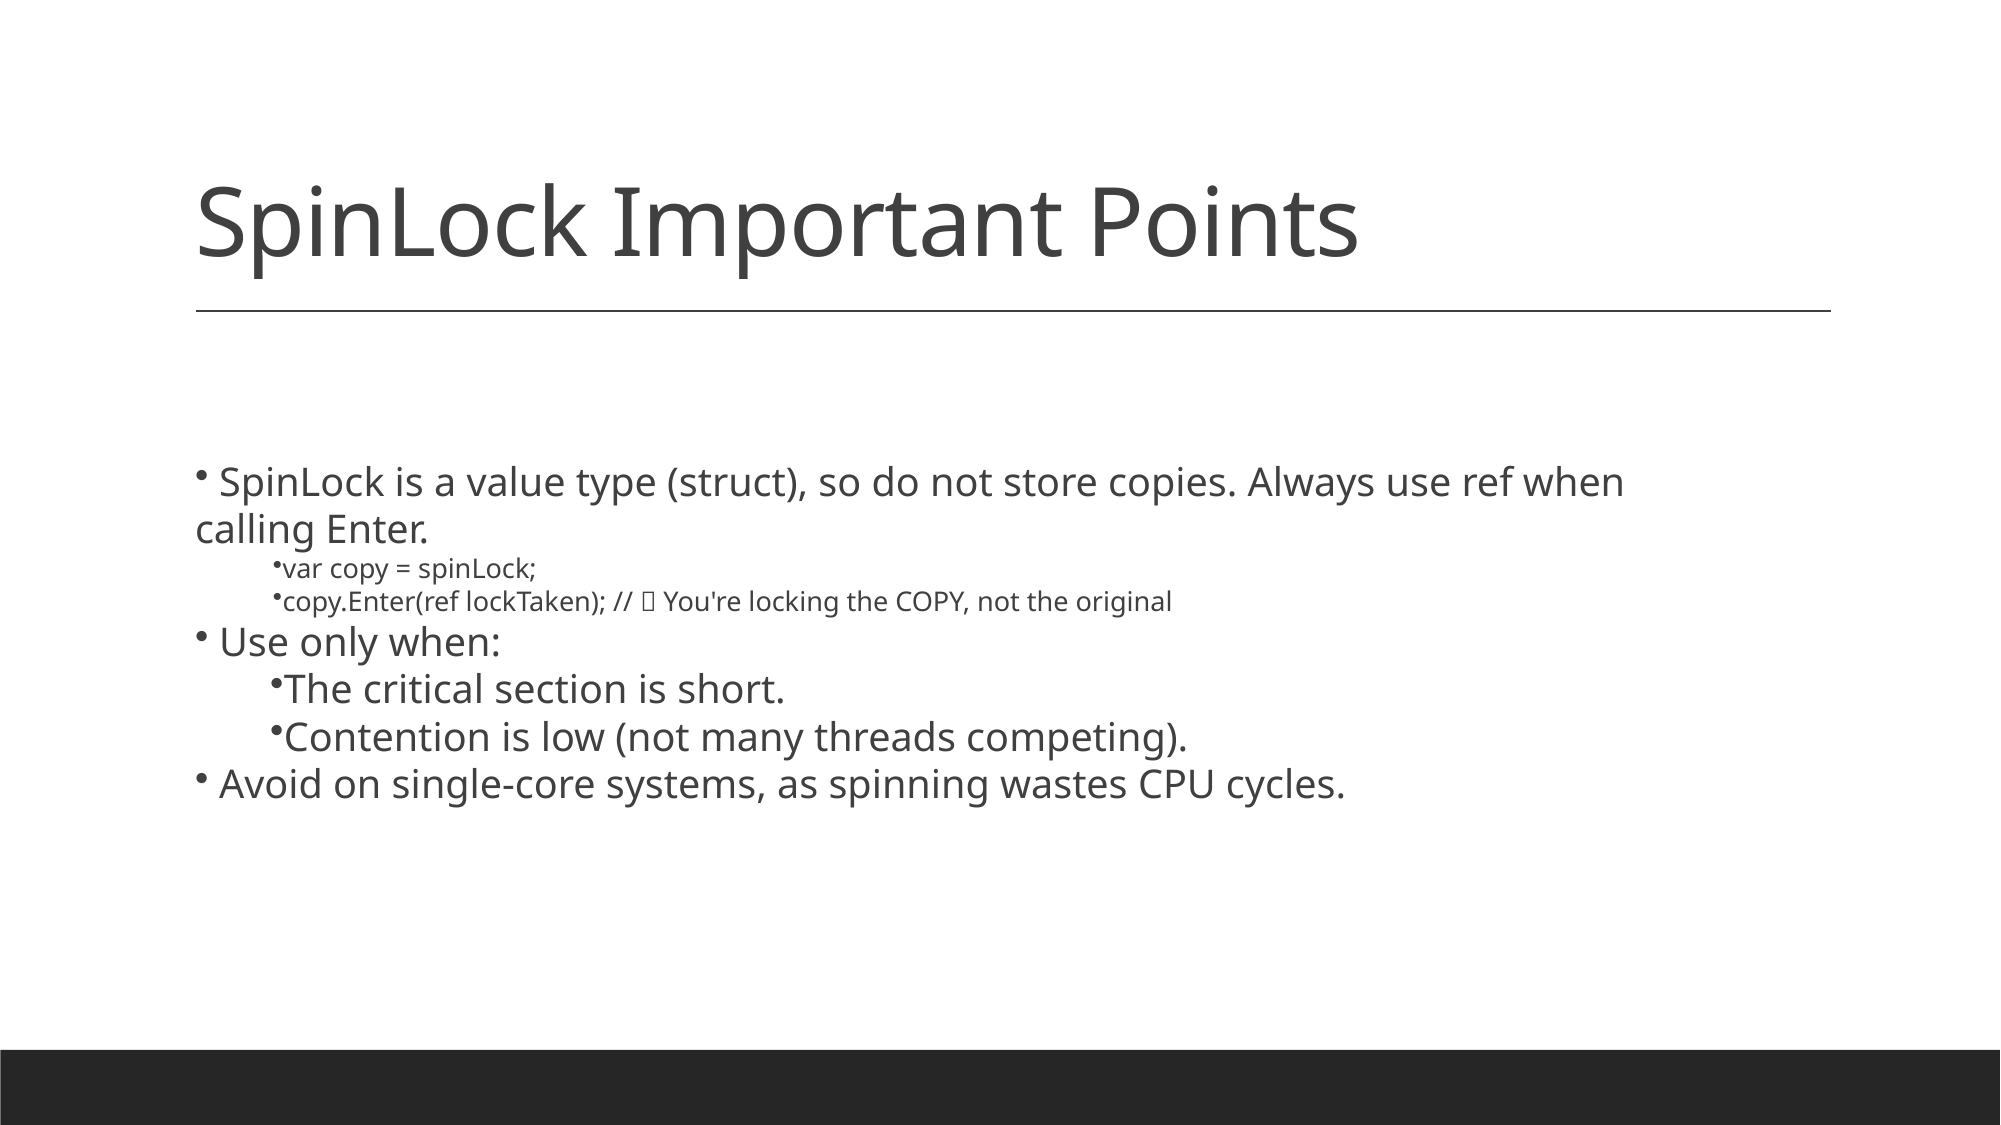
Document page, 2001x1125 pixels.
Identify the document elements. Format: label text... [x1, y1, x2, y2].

list SpinLock is a value type (struct), so do not store copies. Always use ref when calling Enter. var copy = spinLock; copy.Enter(ref lockTaken); // ❌ You're locking the COPY, not the original Use only when: The critical section is short. Contention is low (not many threads competing). Avoid on single-core systems, as spinning wastes CPU cycles. [180, 327, 1721, 981]
title SpinLock Important Points [180, 47, 1830, 285]
